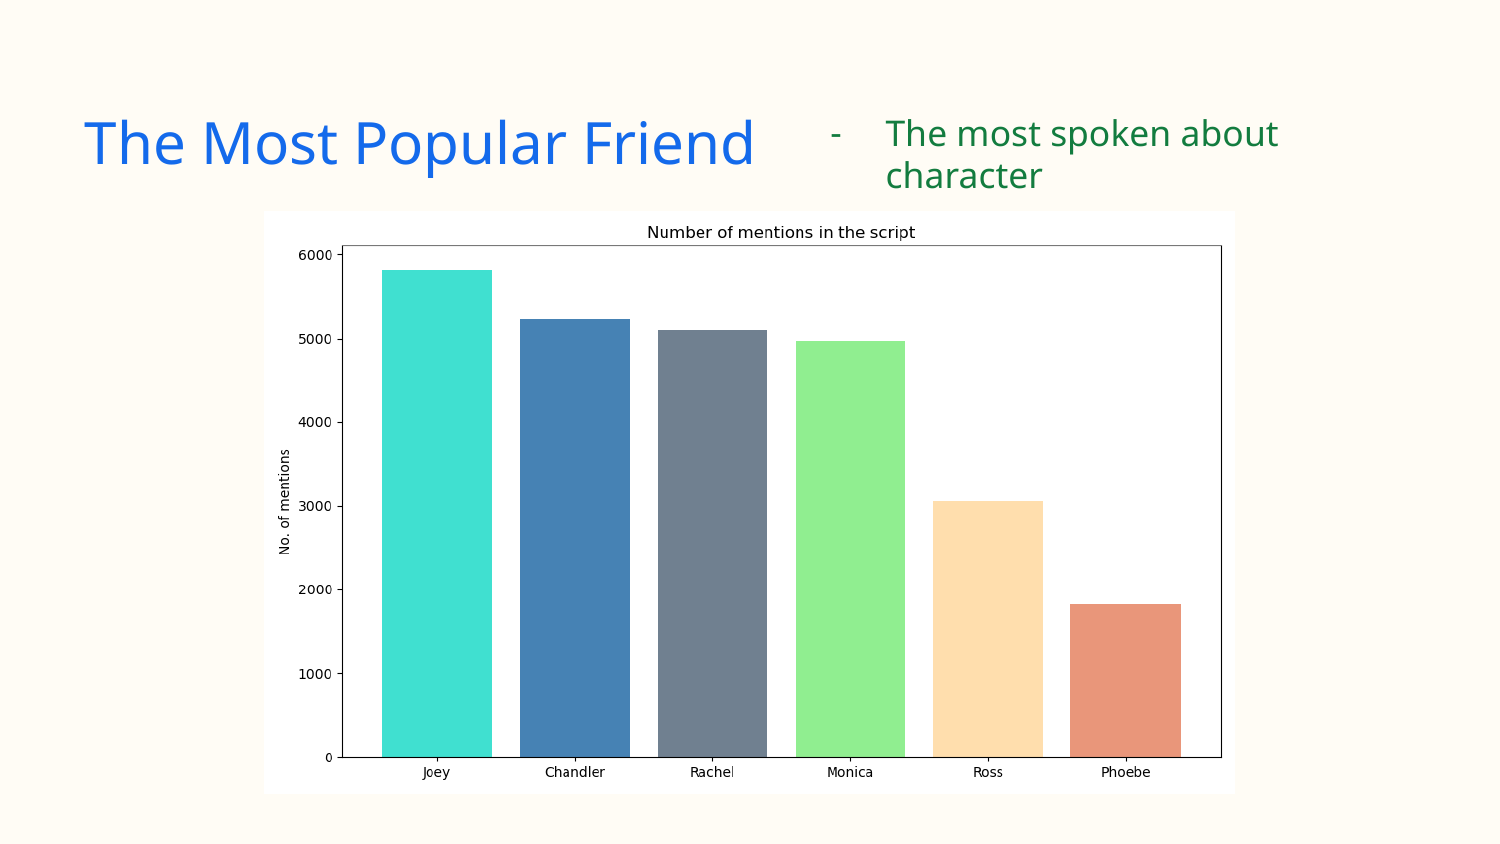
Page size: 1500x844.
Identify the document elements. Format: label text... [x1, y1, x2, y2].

list The most spoken about character [795, 95, 1397, 601]
picture [264, 211, 1236, 794]
title The Most Popular Friend [69, 74, 864, 192]
